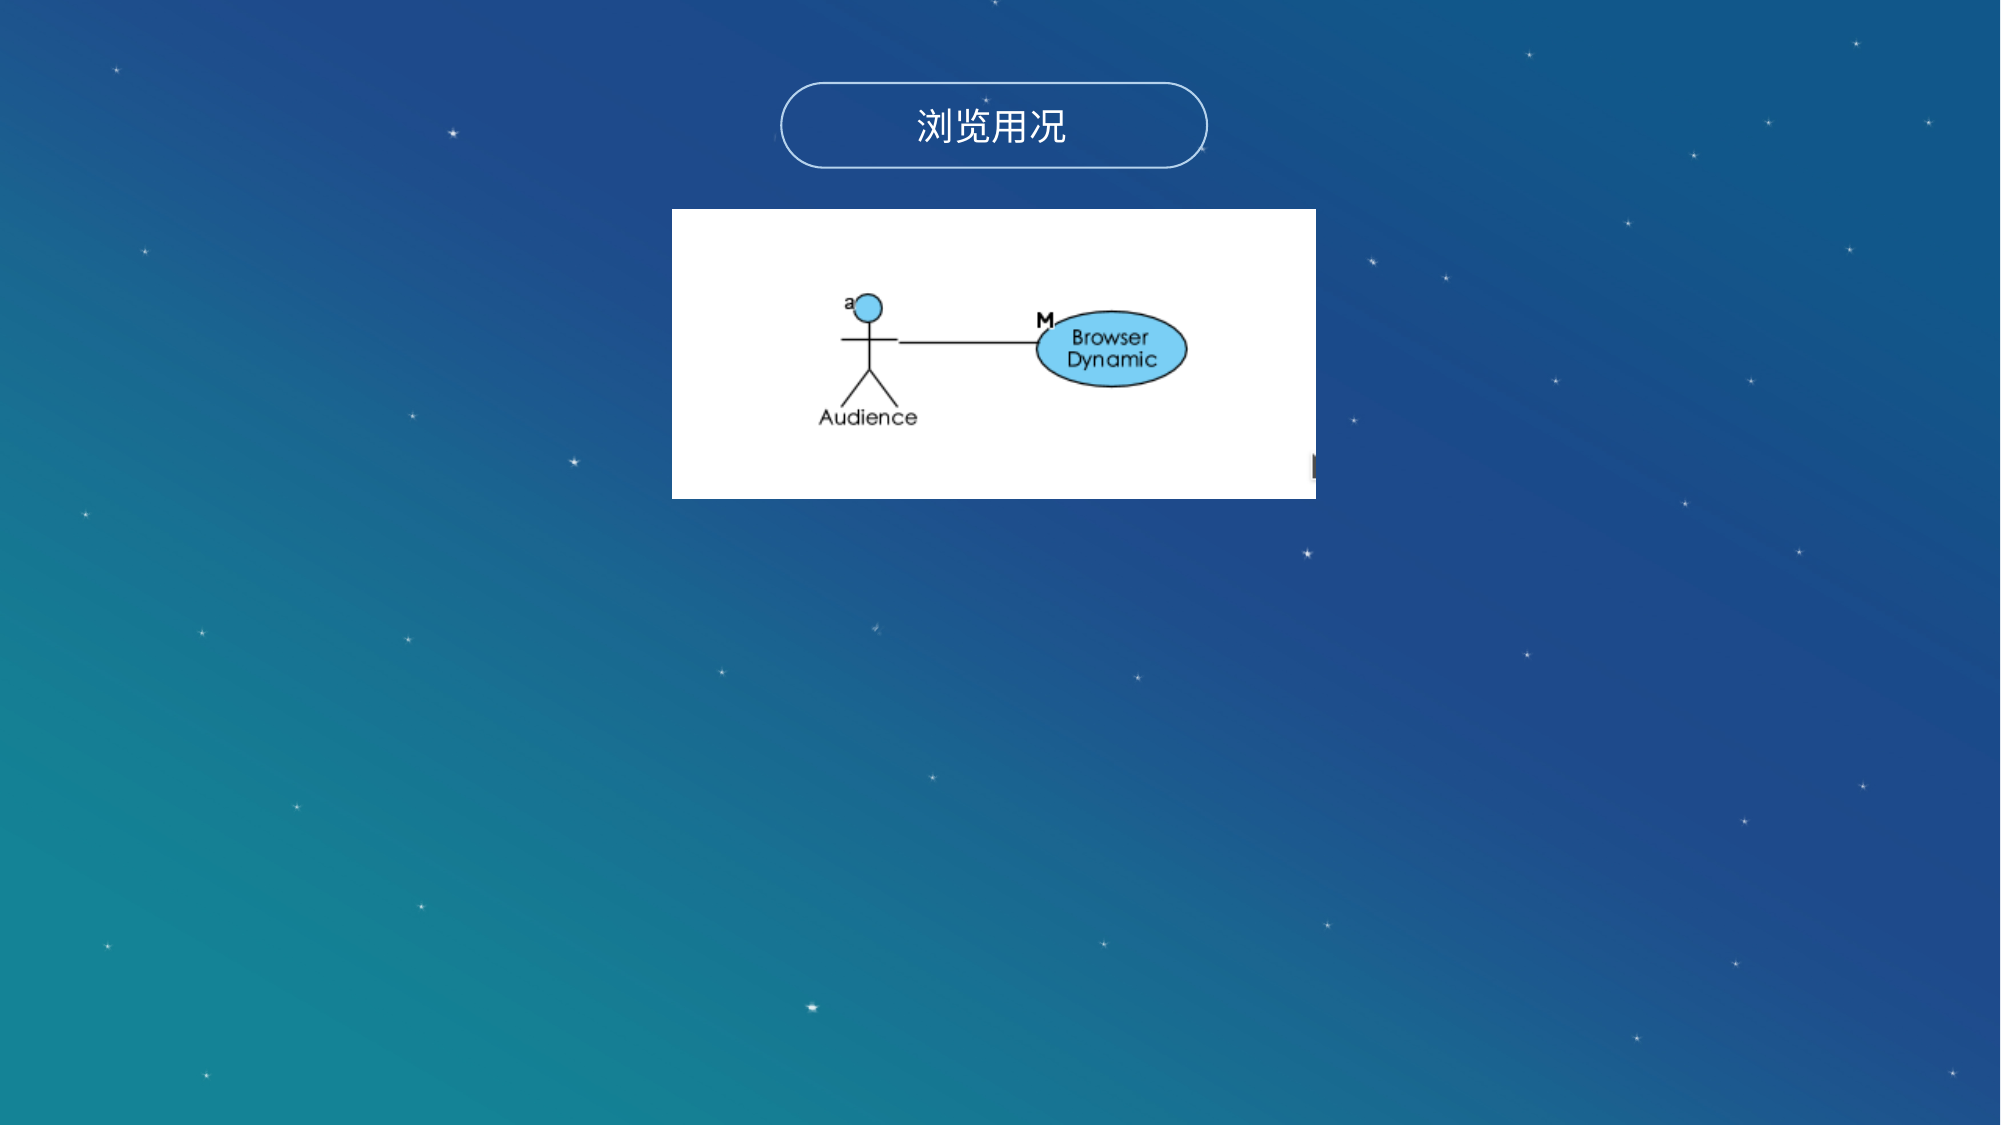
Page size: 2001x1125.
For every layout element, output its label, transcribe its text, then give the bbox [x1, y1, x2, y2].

picture [0, 0, 2001, 1125]
text_box [780, 81, 1209, 169]
text_box 浏览用况 [901, 95, 1164, 155]
